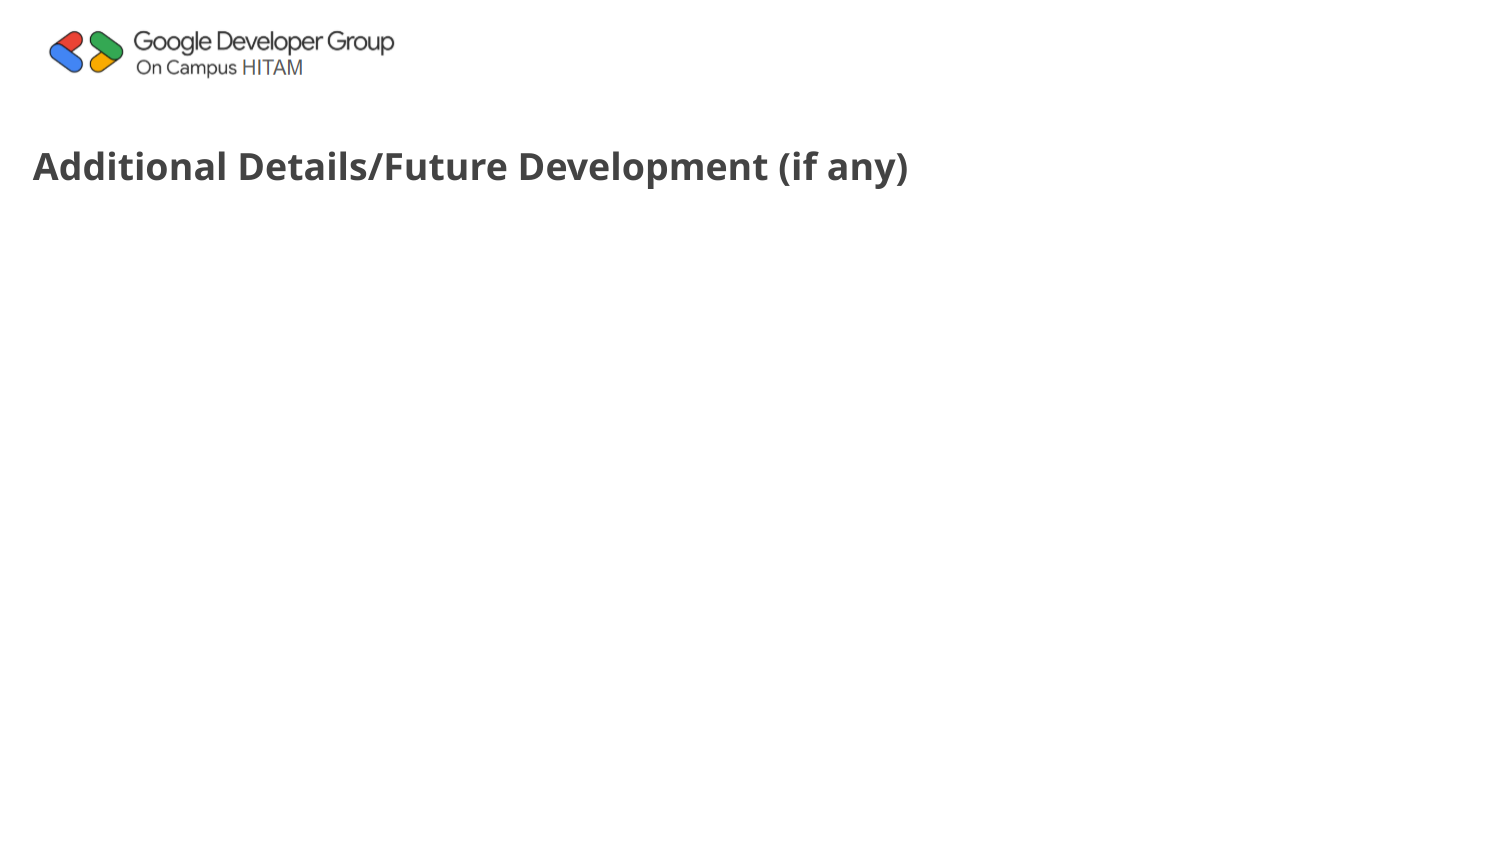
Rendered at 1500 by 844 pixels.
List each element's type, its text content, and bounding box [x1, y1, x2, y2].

text_box Additional Details/Future Development (if any) [17, 128, 1477, 243]
picture [25, 15, 434, 96]
